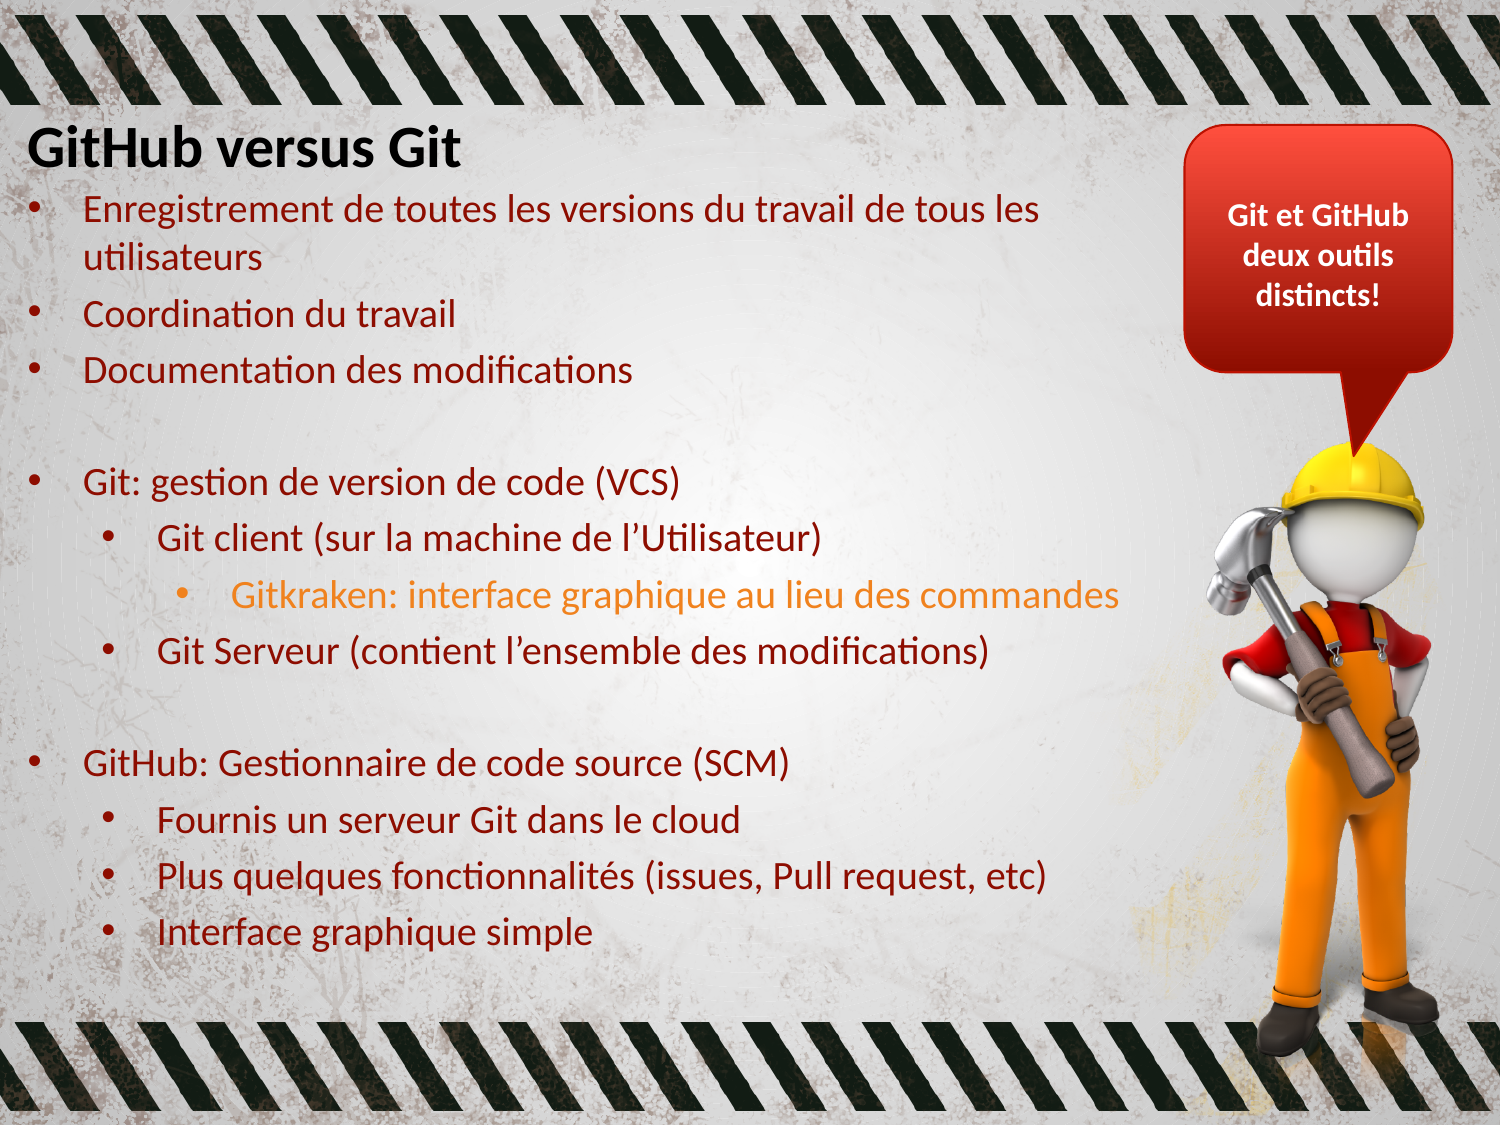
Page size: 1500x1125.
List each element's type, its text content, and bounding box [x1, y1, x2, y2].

title GitHub versus Git [12, 99, 1500, 188]
subtitle Enregistrement de toutes les versions du travail de tous les utilisateurs Coordination du travail Documentation des modifications Git: gestion de version de code (VCS) Git client (sur la machine de l’Utilisateur) Gitkraken: interface graphique au lieu des commandes Git Serveur (contient l’ensemble des modifications) GitHub: Gestionnaire de code source (SCM) Fournis un serveur Git dans le cloud Plus quelques fonctionnalités (issues, Pull request, etc) Interface graphique simple [12, 174, 1138, 1000]
text_box Git et GitHub deux outils distincts! [1182, 122, 1455, 423]
picture [0, 0, 1500, 1125]
